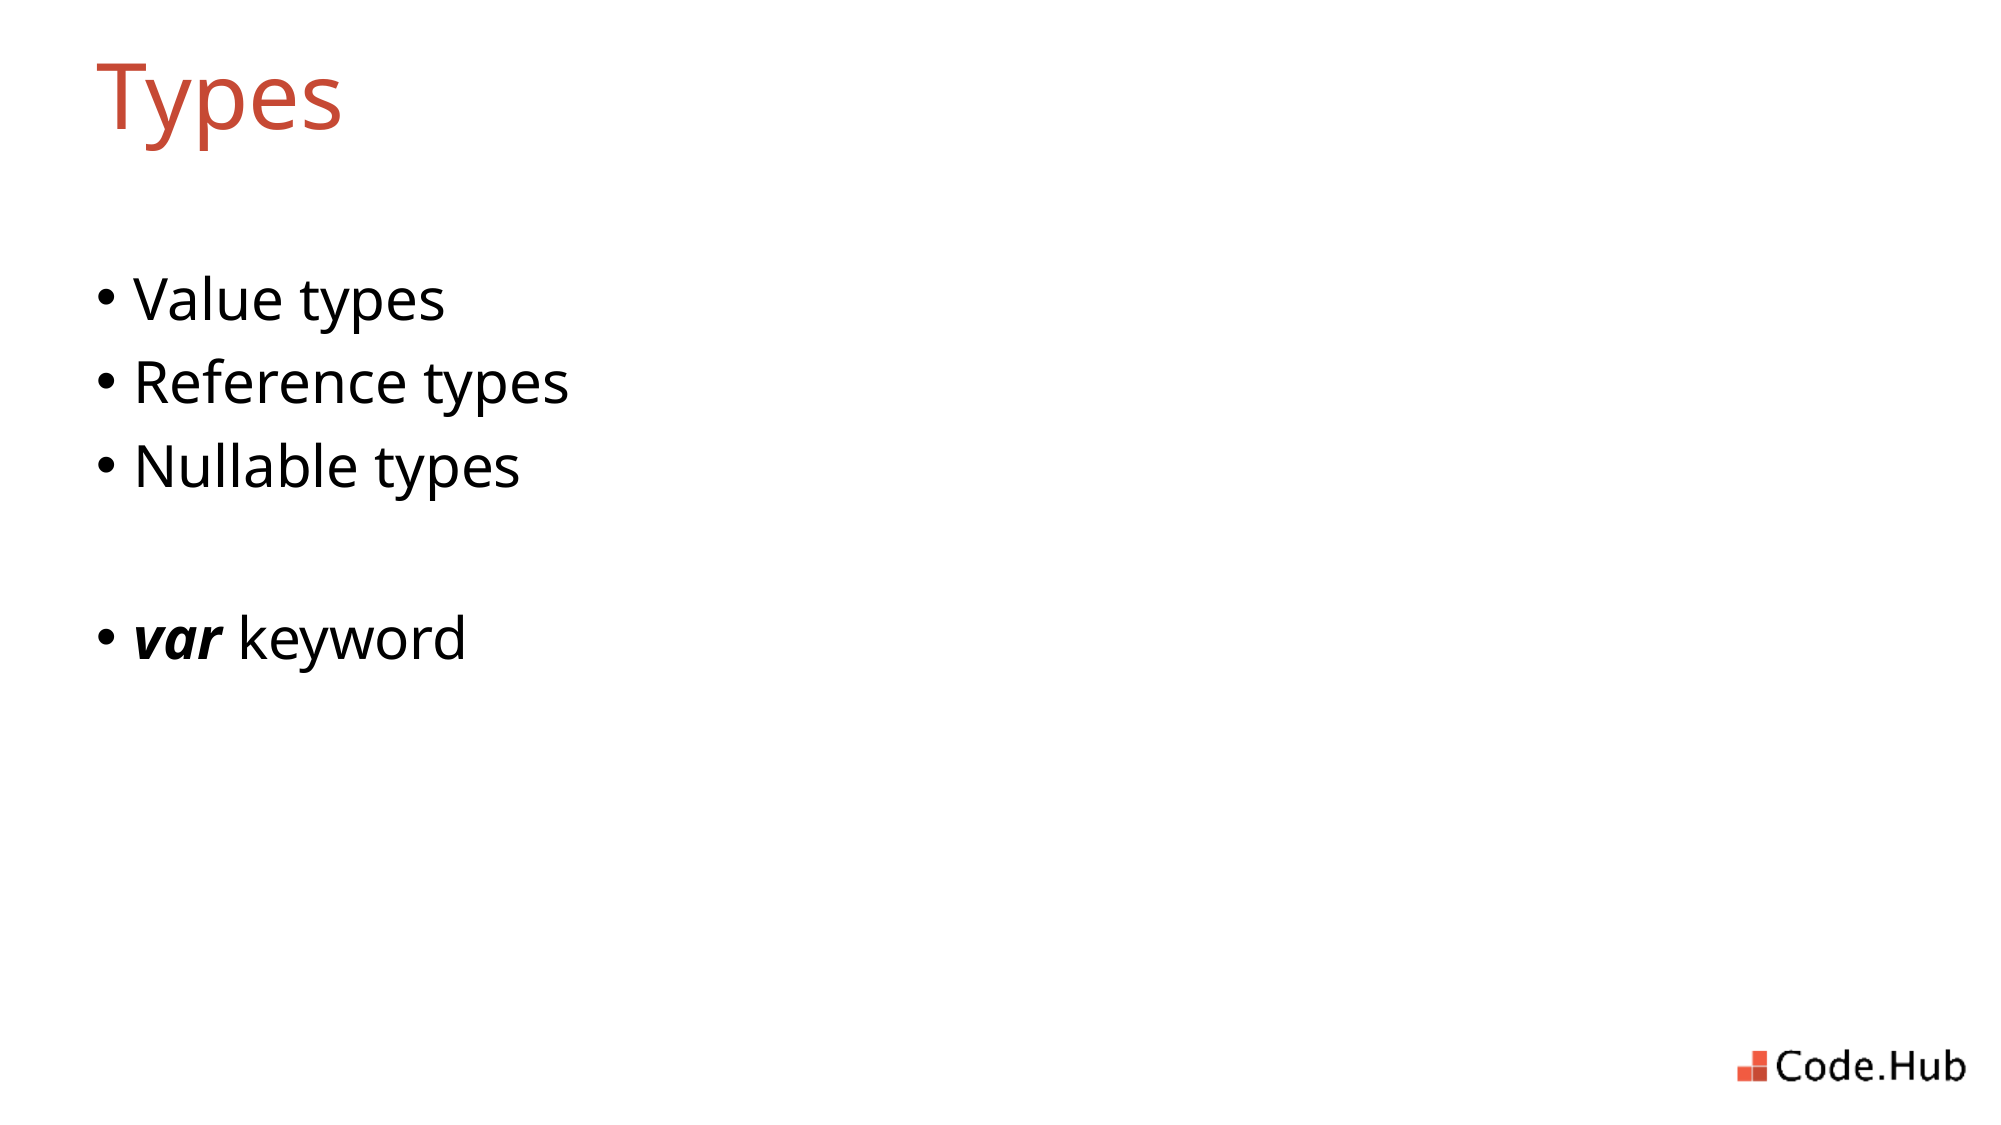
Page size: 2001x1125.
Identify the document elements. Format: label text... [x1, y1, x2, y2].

text_box Value types Reference types Nullable types var keyword [94, 245, 585, 672]
picture [1728, 1038, 1971, 1095]
title Types [94, 35, 360, 226]
